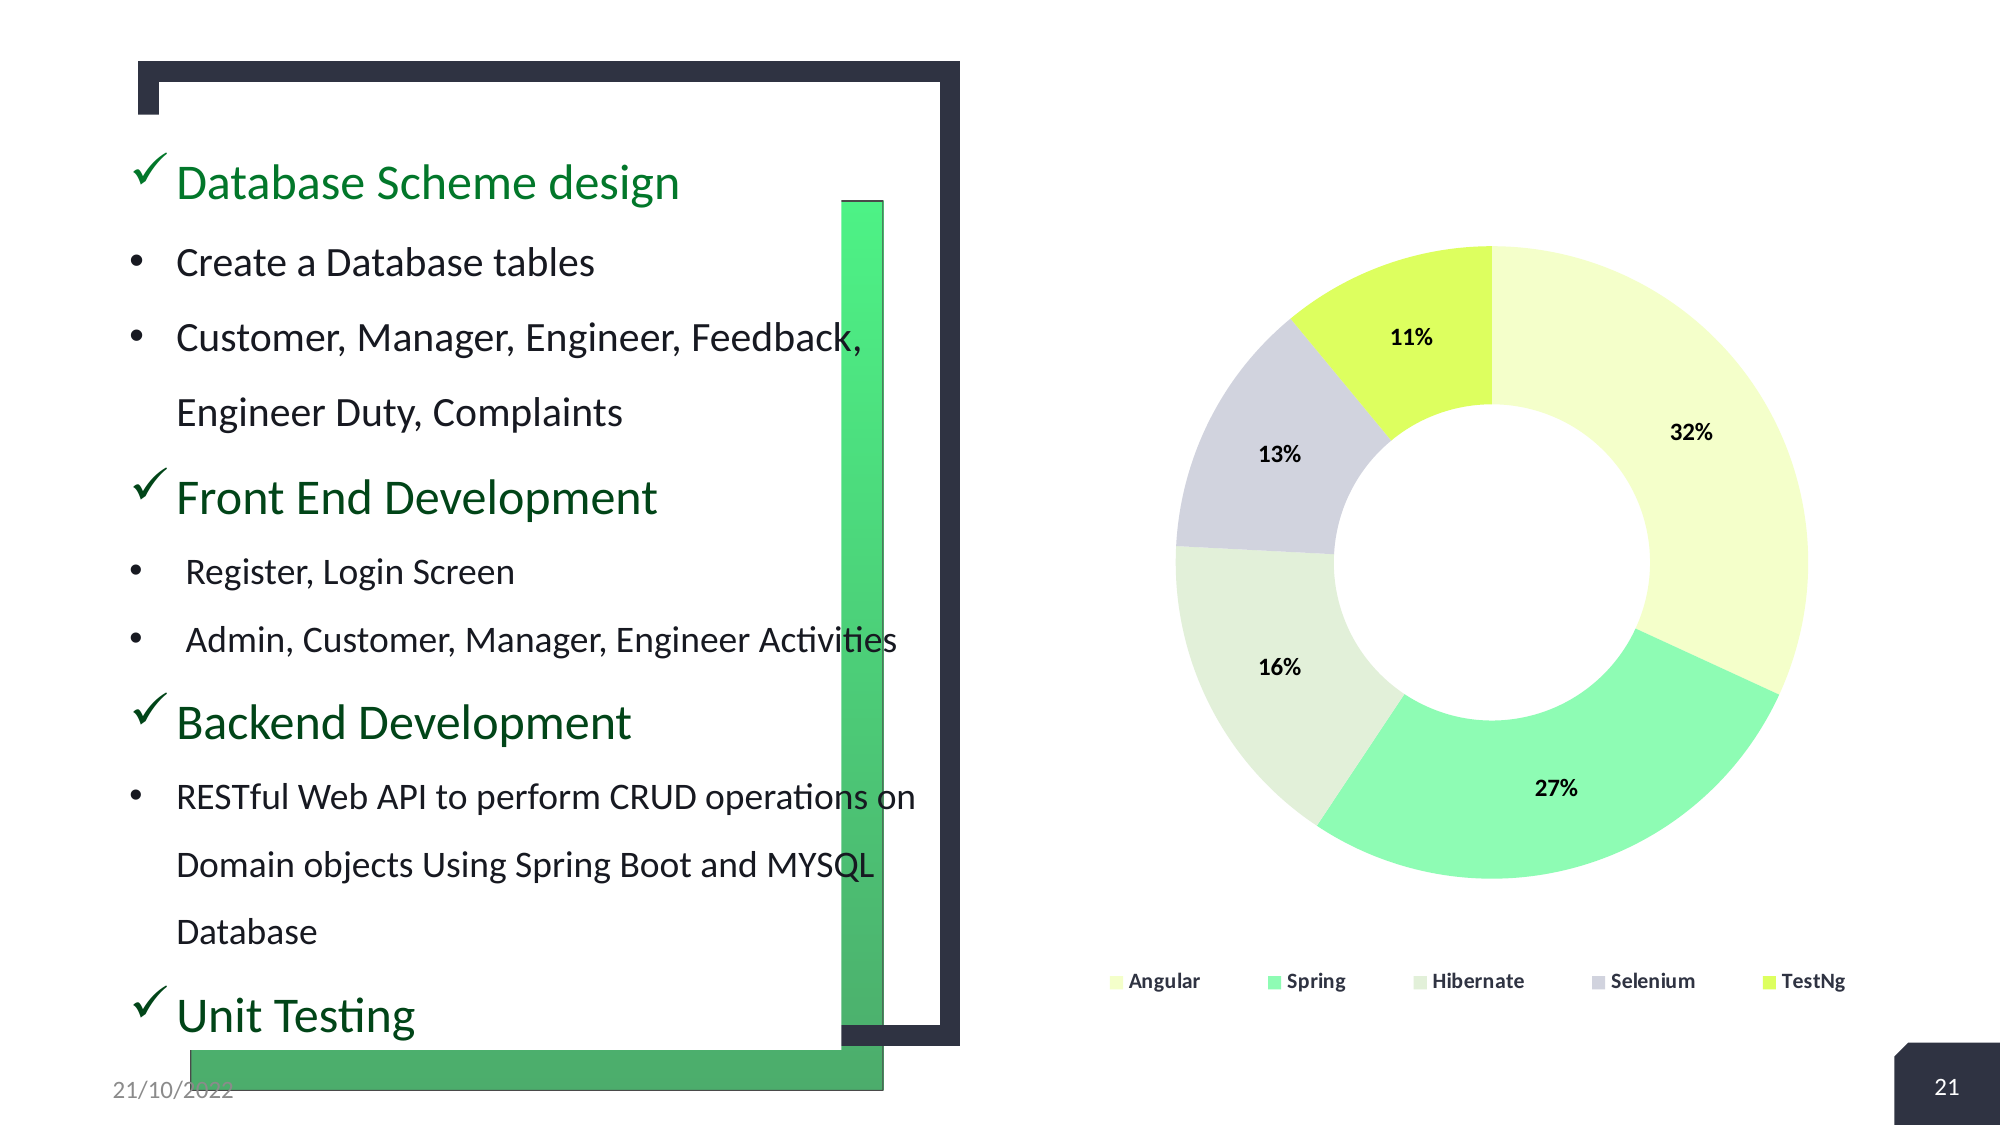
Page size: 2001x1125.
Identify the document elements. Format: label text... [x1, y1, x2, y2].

chart [1049, 77, 1907, 1048]
text_box Database Scheme design Create a Database tables Customer, Manager, Engineer, Feedback, Engineer Duty, Complaints Front End Development Register, Login Screen Admin, Customer, Manager, Engineer Activities Backend Development RESTful Web API to perform CRUD operations on Domain objects Using Spring Boot and MYSQL Database Unit Testing [114, 112, 939, 1050]
footer 21/10/2022 [97, 1059, 773, 1119]
slide_number 21 [1894, 1052, 2000, 1119]
